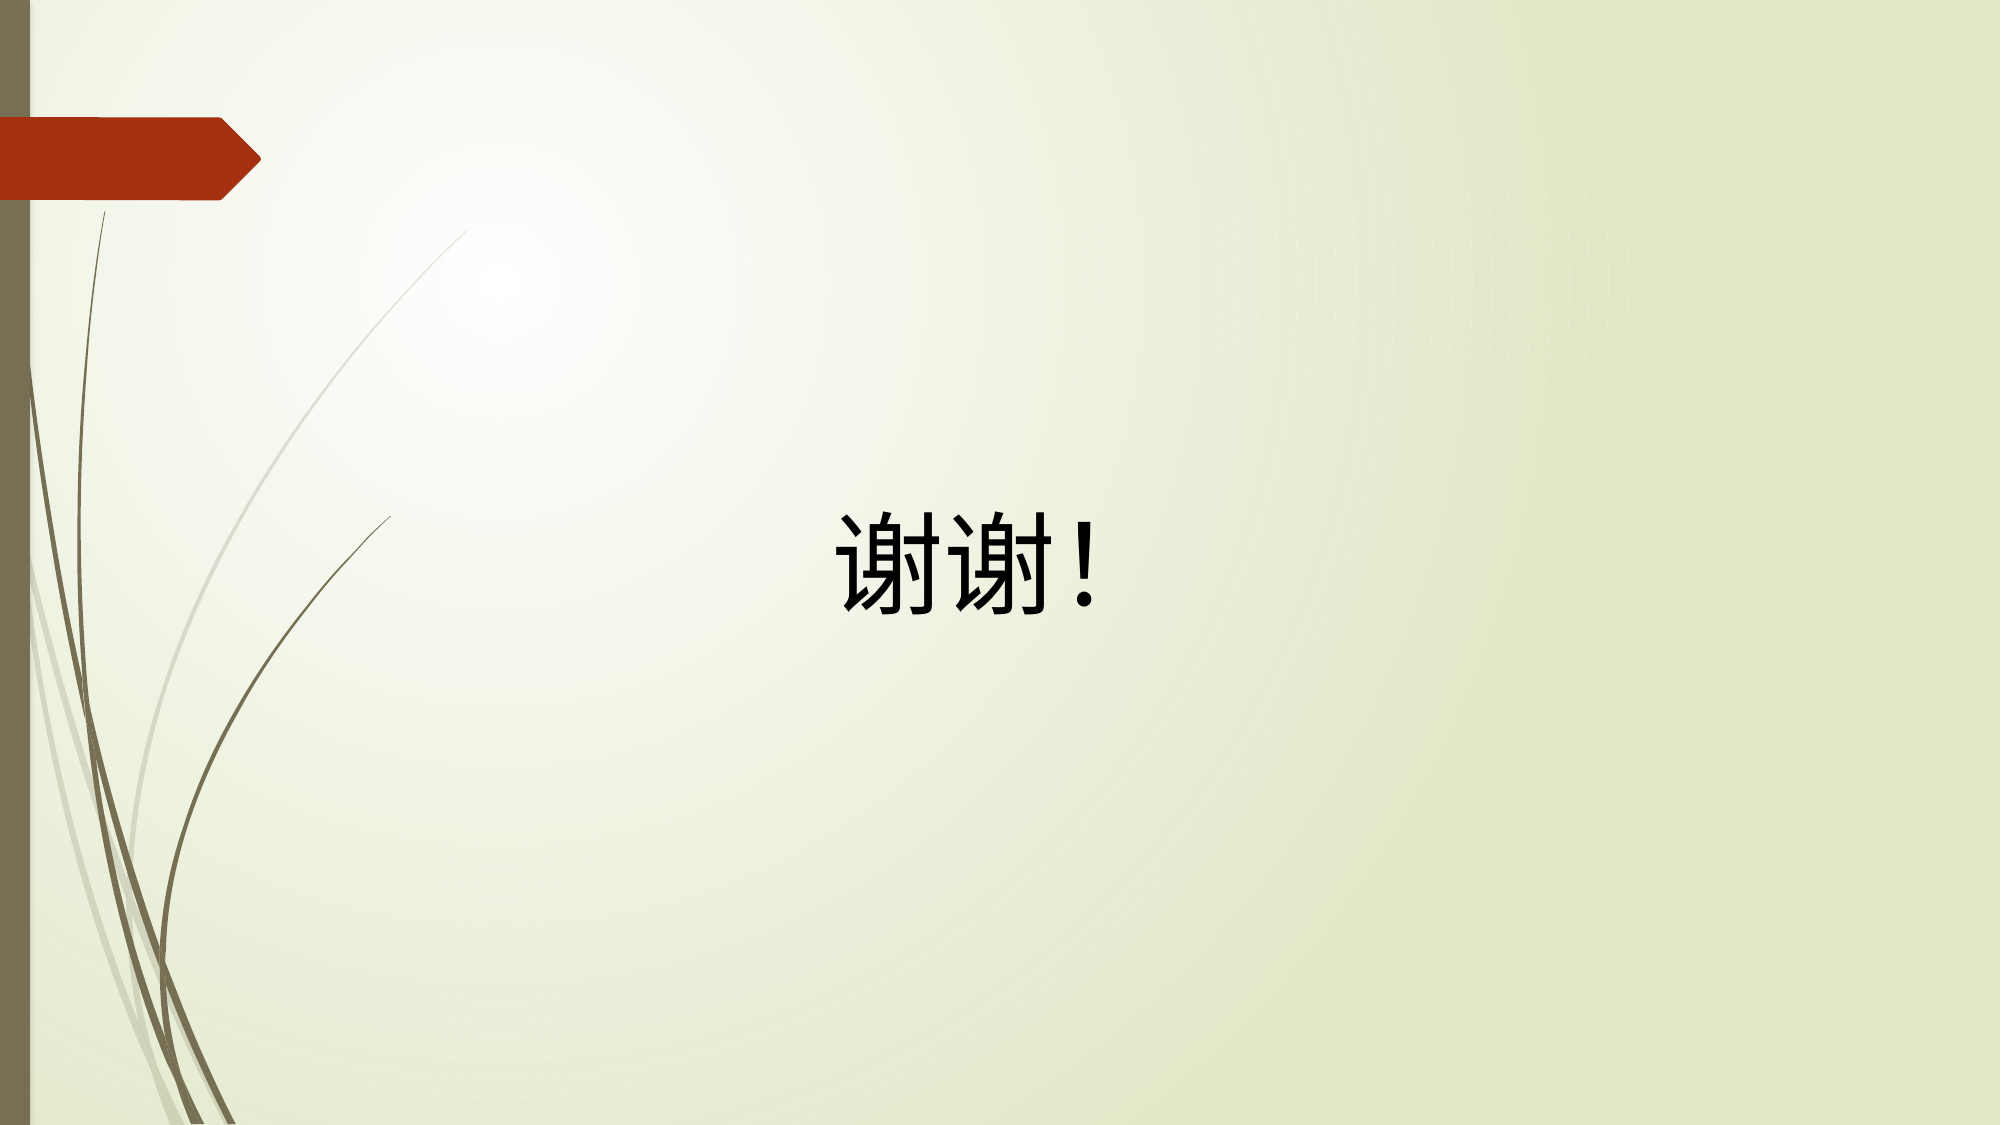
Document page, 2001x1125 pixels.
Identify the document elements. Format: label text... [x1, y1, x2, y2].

text_box 谢谢！ [816, 486, 1184, 637]
